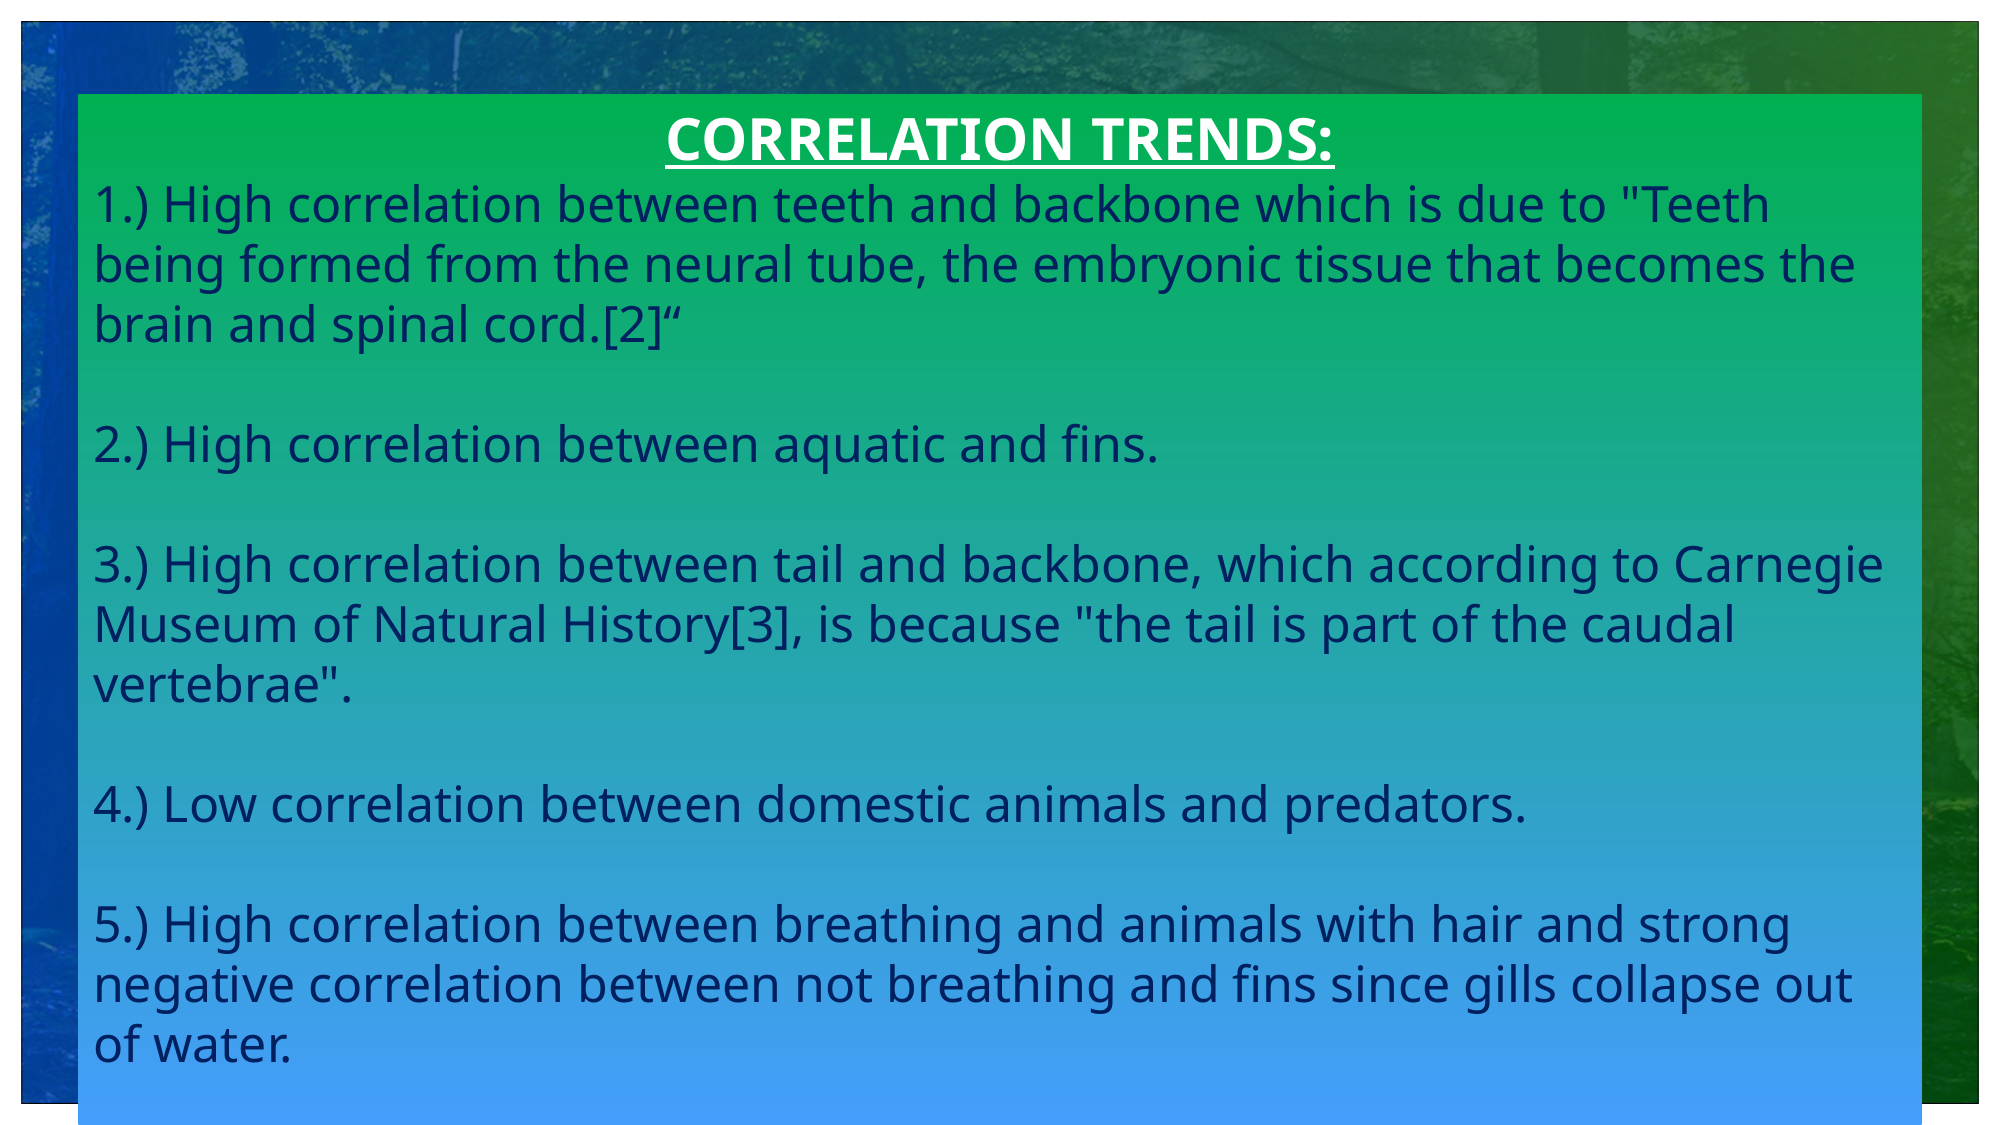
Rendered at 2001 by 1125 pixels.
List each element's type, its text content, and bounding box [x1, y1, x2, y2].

picture [21, 21, 577, 1104]
text_box CORRELATION TRENDS: 1.) High correlation between teeth and backbone which is due to "Teeth being formed from the neural tube, the embryonic tissue that becomes the brain and spinal cord.[2]“ 2.) High correlation between aquatic and fins. 3.) High correlation between tail and backbone, which according to Carnegie Museum of Natural History[3], is because "the tail is part of the caudal vertebrae". 4.) Low correlation between domestic animals and predators. 5.) High correlation between breathing and animals with hair and strong negative correlation between not breathing and fins since gills collapse out of water. [78, 94, 1922, 1125]
picture [617, 21, 1979, 1104]
